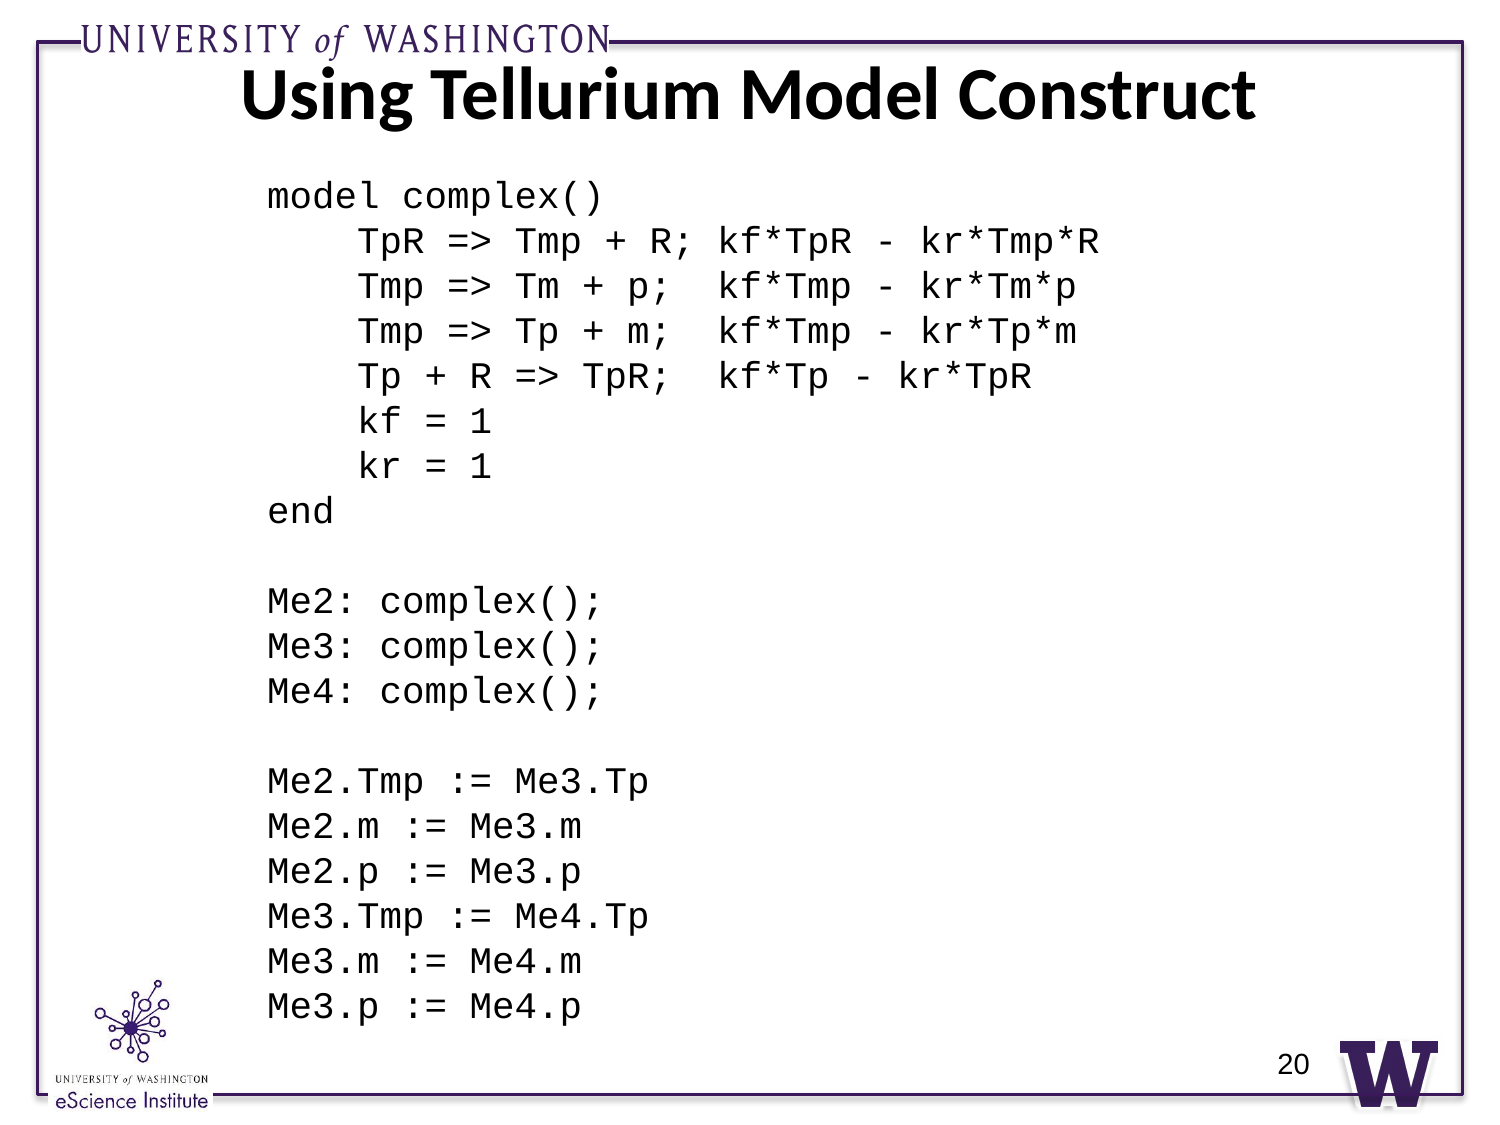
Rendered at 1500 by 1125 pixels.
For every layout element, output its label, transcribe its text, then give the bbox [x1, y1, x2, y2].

text_box model complex() TpR => Tmp + R; kf*TpR - kr*Tmp*R Tmp => Tm + p; kf*Tmp - kr*Tm*p Tmp => Tp + m; kf*Tmp - kr*Tp*m Tp + R => TpR; kf*Tp - kr*TpR kf = 1 kr = 1 end Me2: complex(); Me3: complex(); Me4: complex(); Me2.Tmp := Me3.Tp Me2.m := Me3.m Me2.p := Me3.p Me3.Tmp := Me4.Tp Me3.m := Me4.m Me3.p := Me4.p [252, 163, 1115, 1034]
title Using Tellurium Model Construct [75, 37, 1425, 175]
picture [1350, 1041, 1438, 1093]
picture [48, 978, 213, 1113]
picture [81, 24, 609, 37]
slide_number 20 [1262, 1037, 1350, 1098]
picture [1340, 1096, 1438, 1107]
